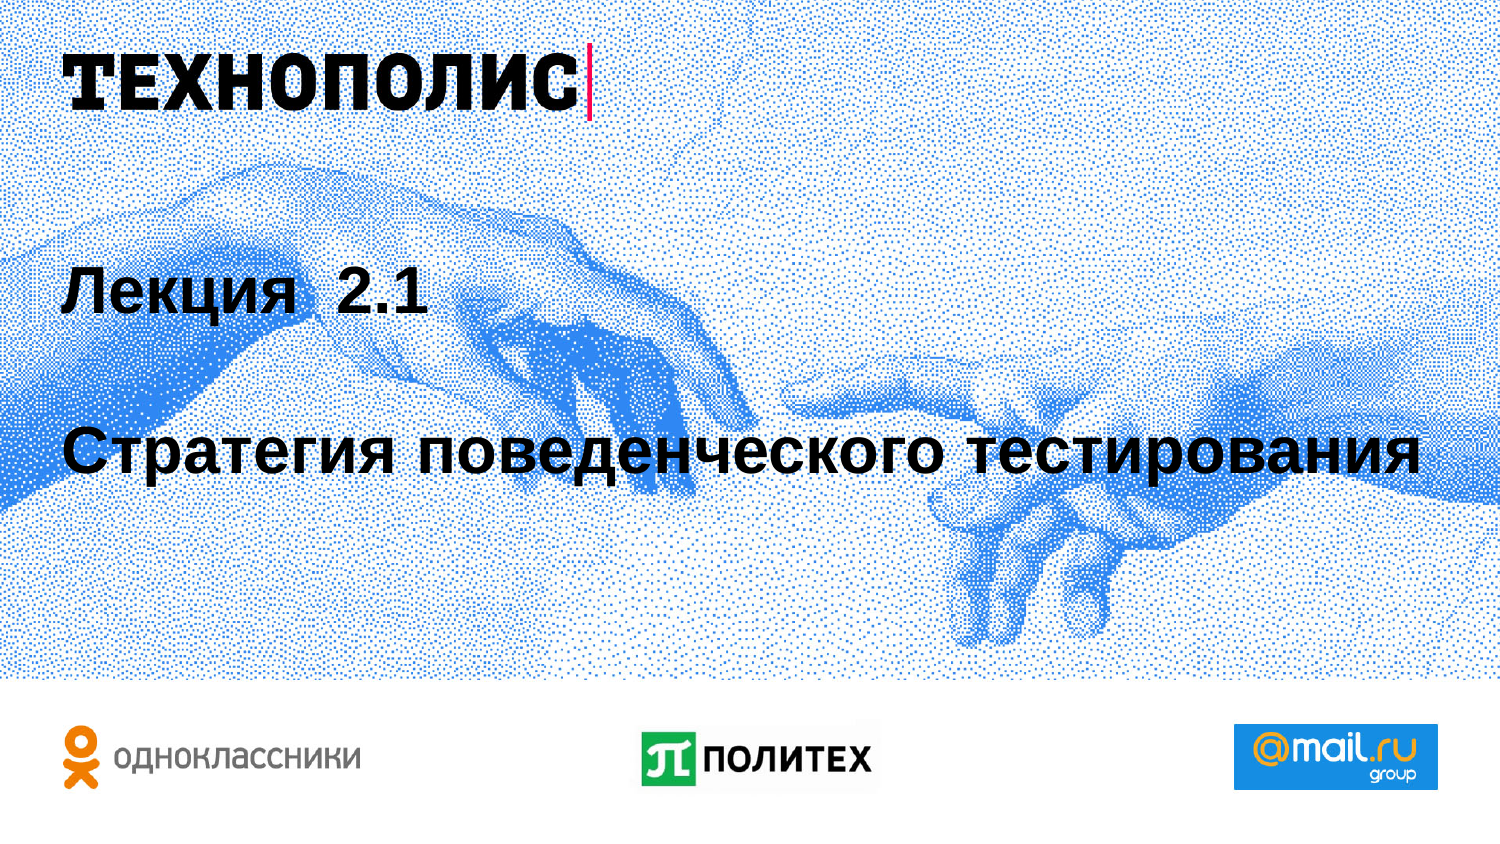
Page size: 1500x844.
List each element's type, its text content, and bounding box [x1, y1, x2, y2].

picture [0, 0, 1500, 844]
text_box Лекция 2.1 Стратегия поведенческого тестирования [54, 239, 1446, 495]
